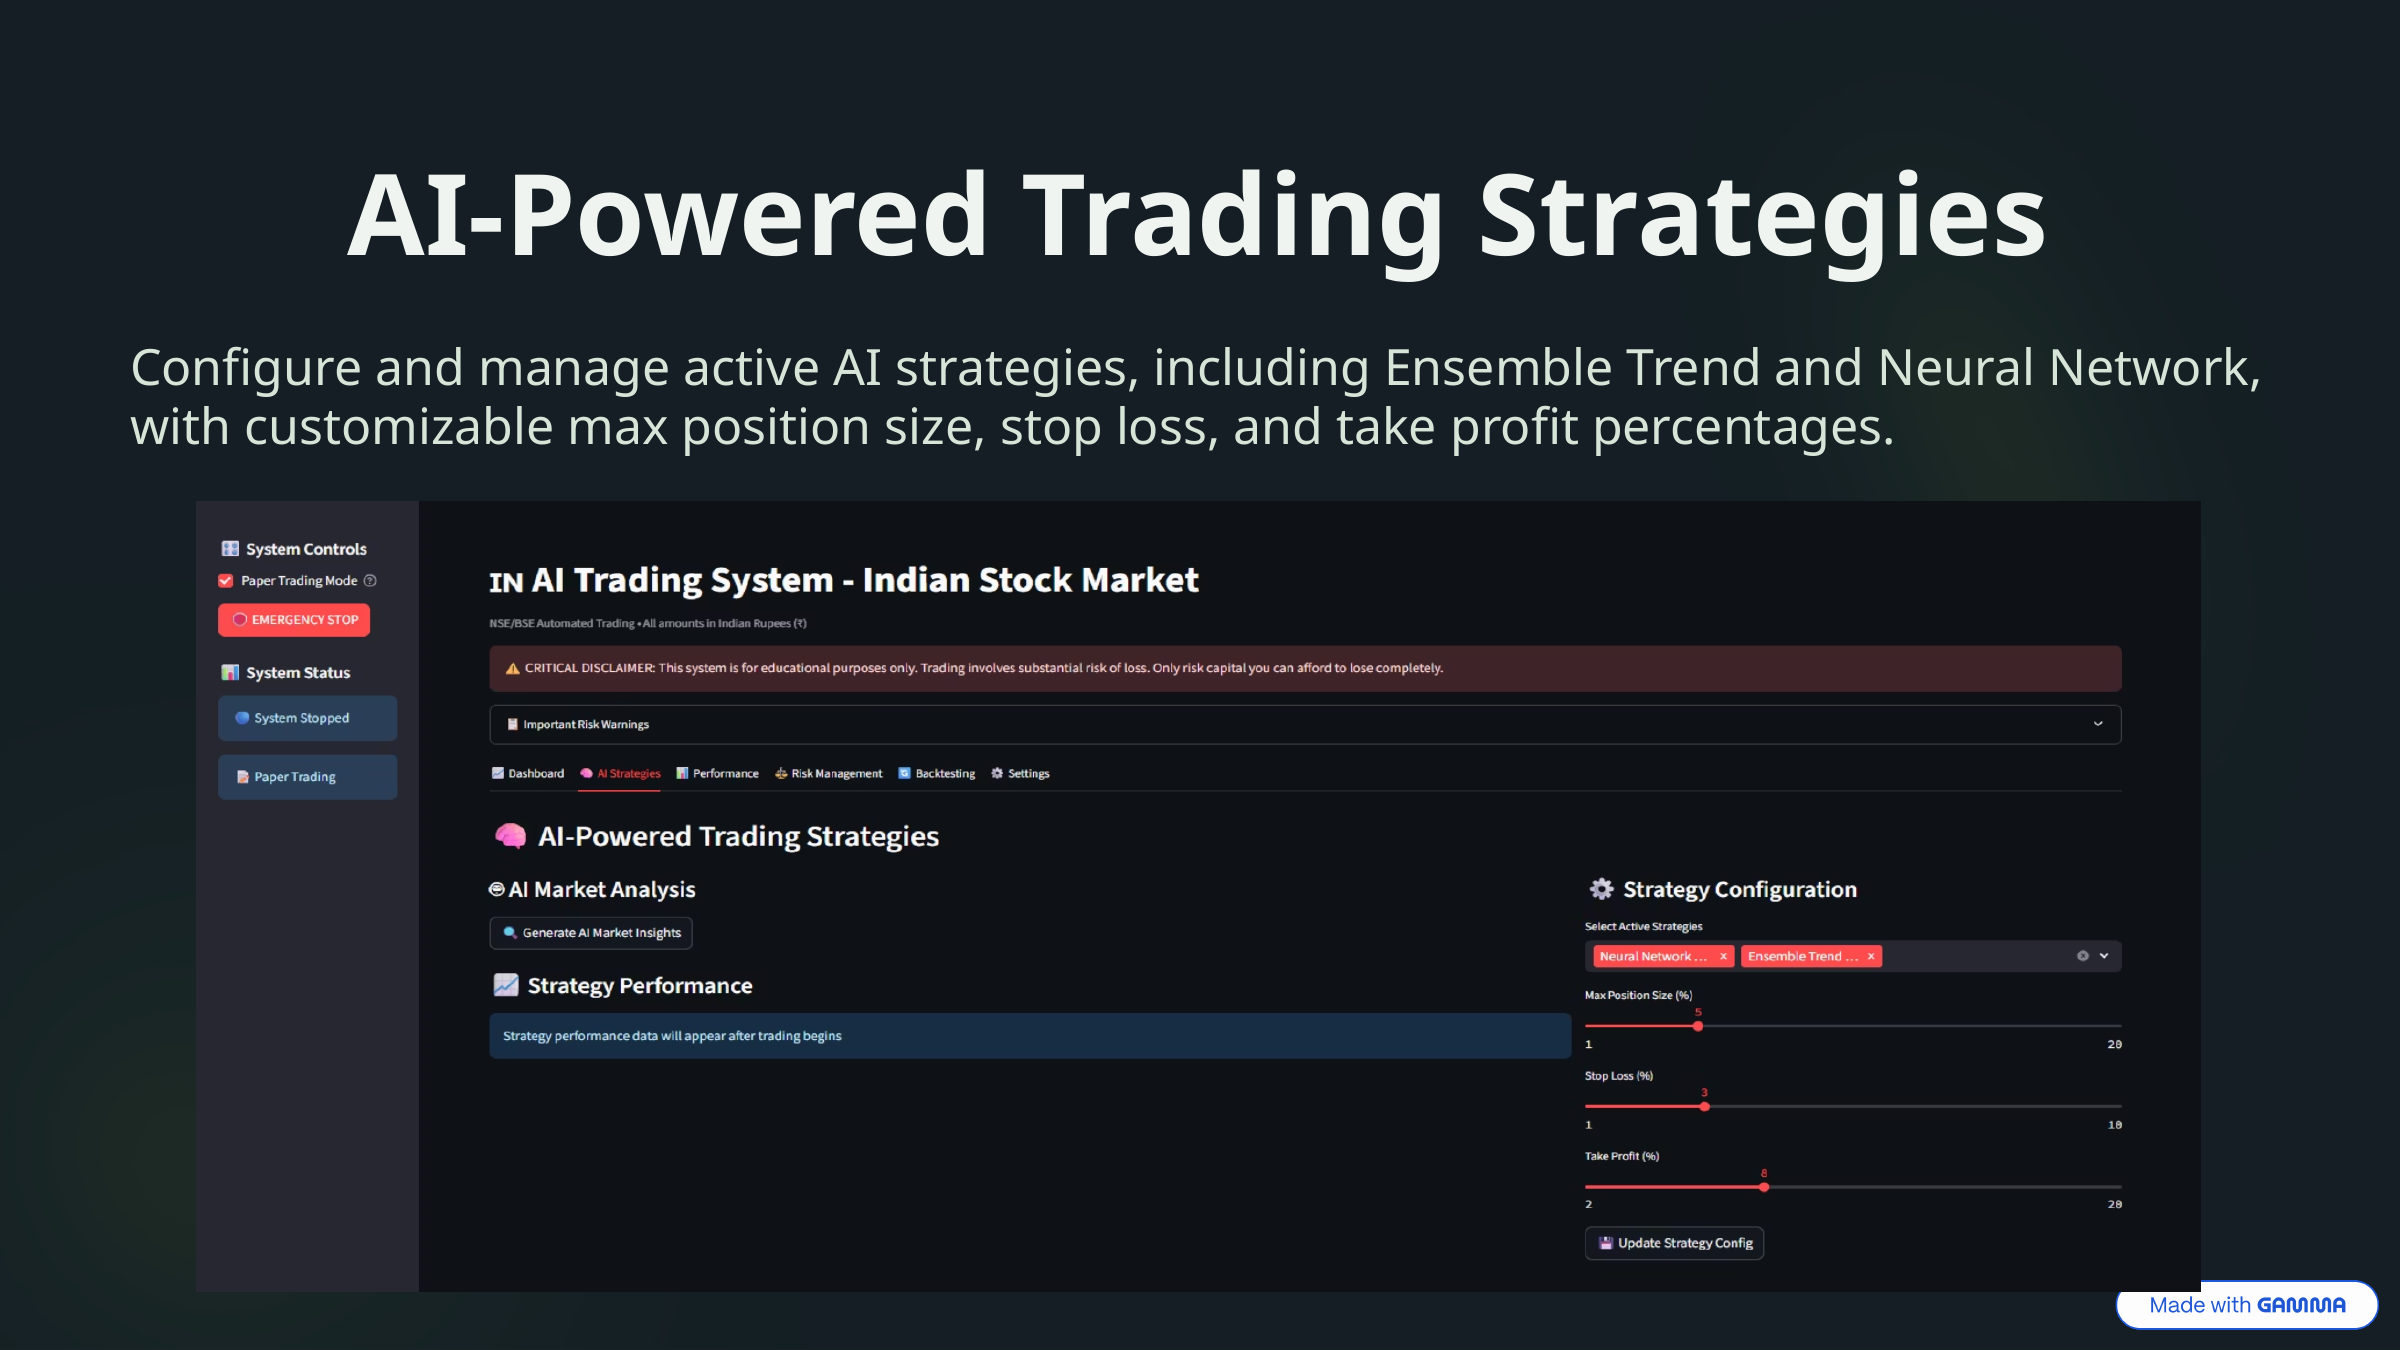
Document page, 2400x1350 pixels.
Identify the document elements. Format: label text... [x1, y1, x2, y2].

text_box Configure and manage active AI strategies, including Ensemble Trend and Neural Network, with customizable max position size, stop loss, and take profit percentages. [130, 336, 2270, 456]
picture [195, 501, 2389, 1339]
text_box AI-Powered Trading Strategies [128, 162, 2268, 326]
